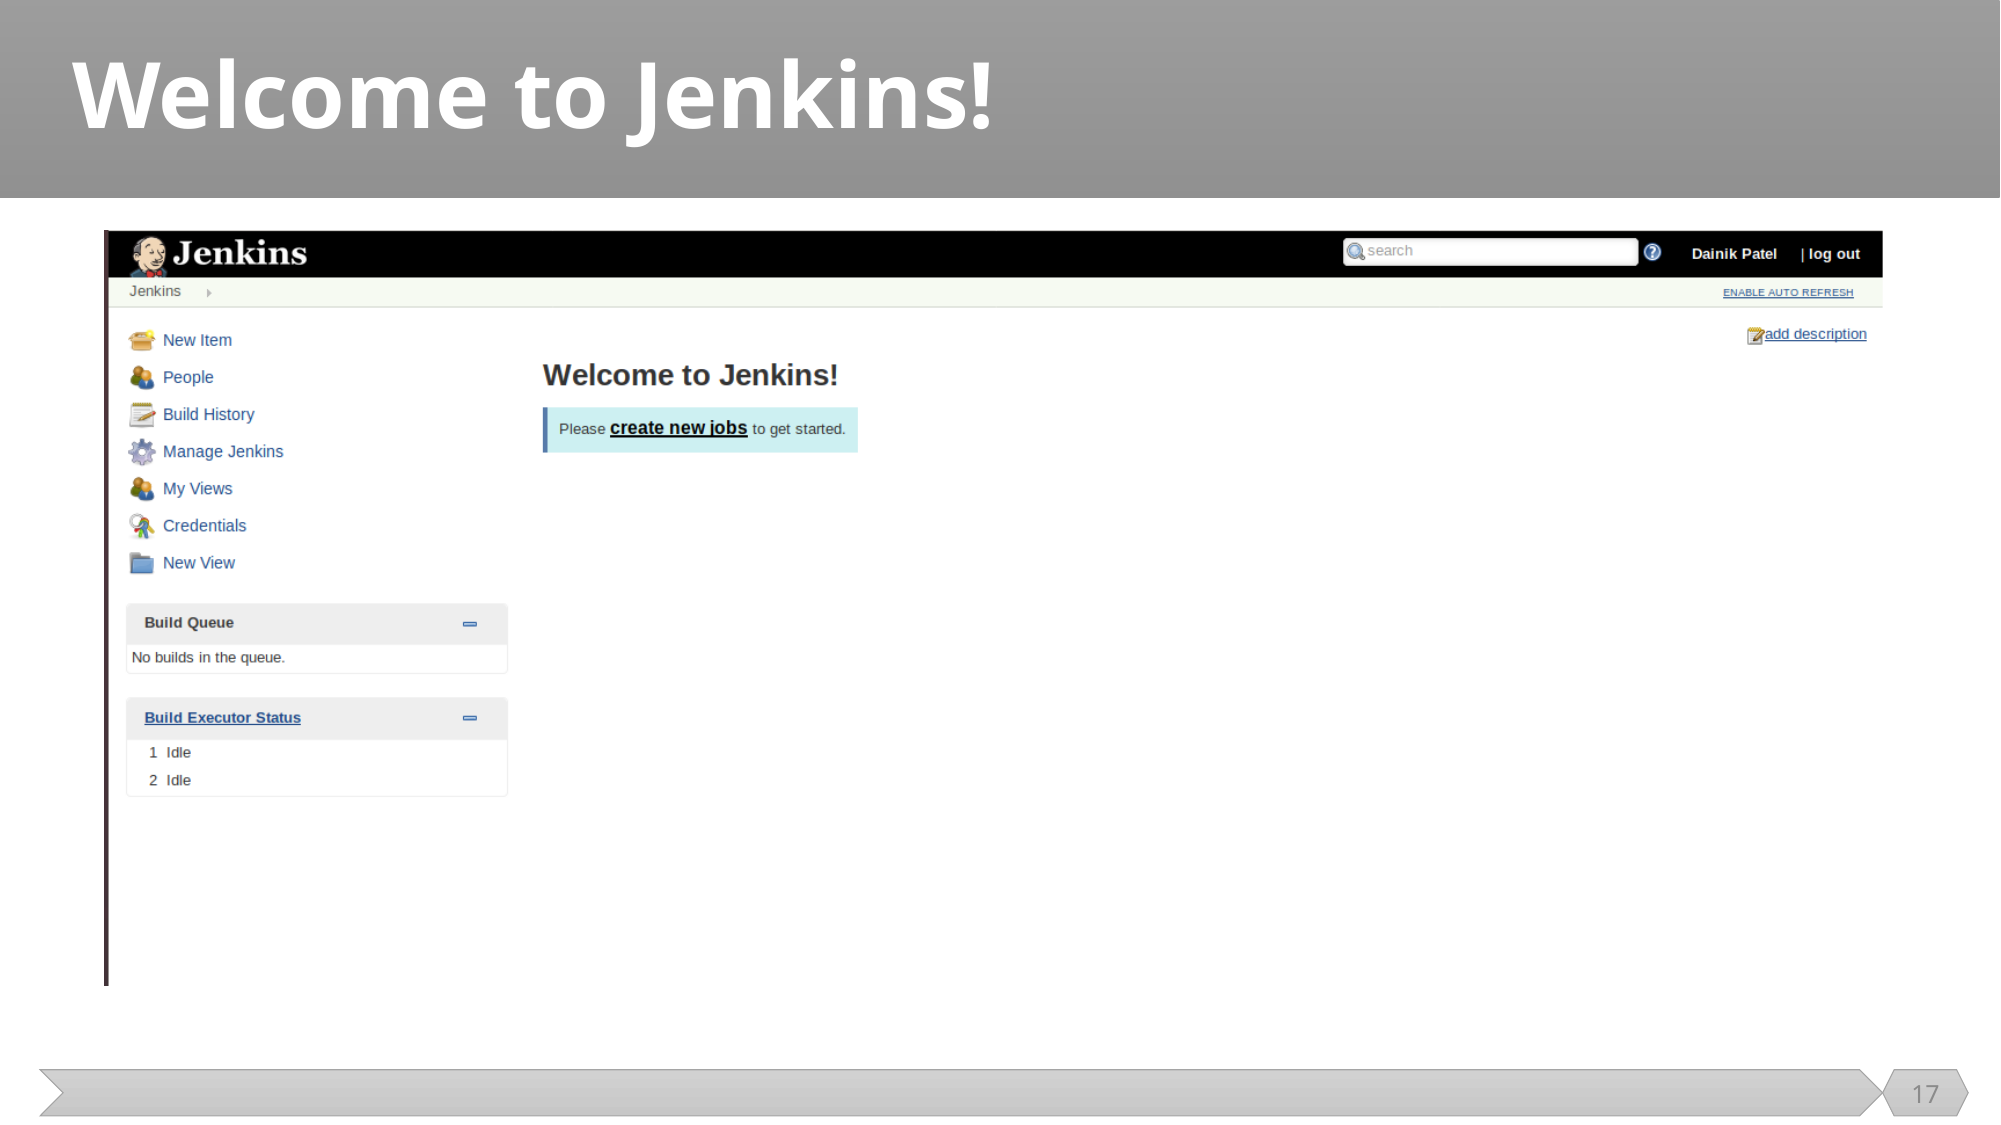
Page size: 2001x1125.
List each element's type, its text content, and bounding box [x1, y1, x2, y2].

slide_number 17 [1882, 1065, 1969, 1125]
picture [104, 230, 1883, 986]
title Welcome to Jenkins! [56, 0, 1969, 199]
